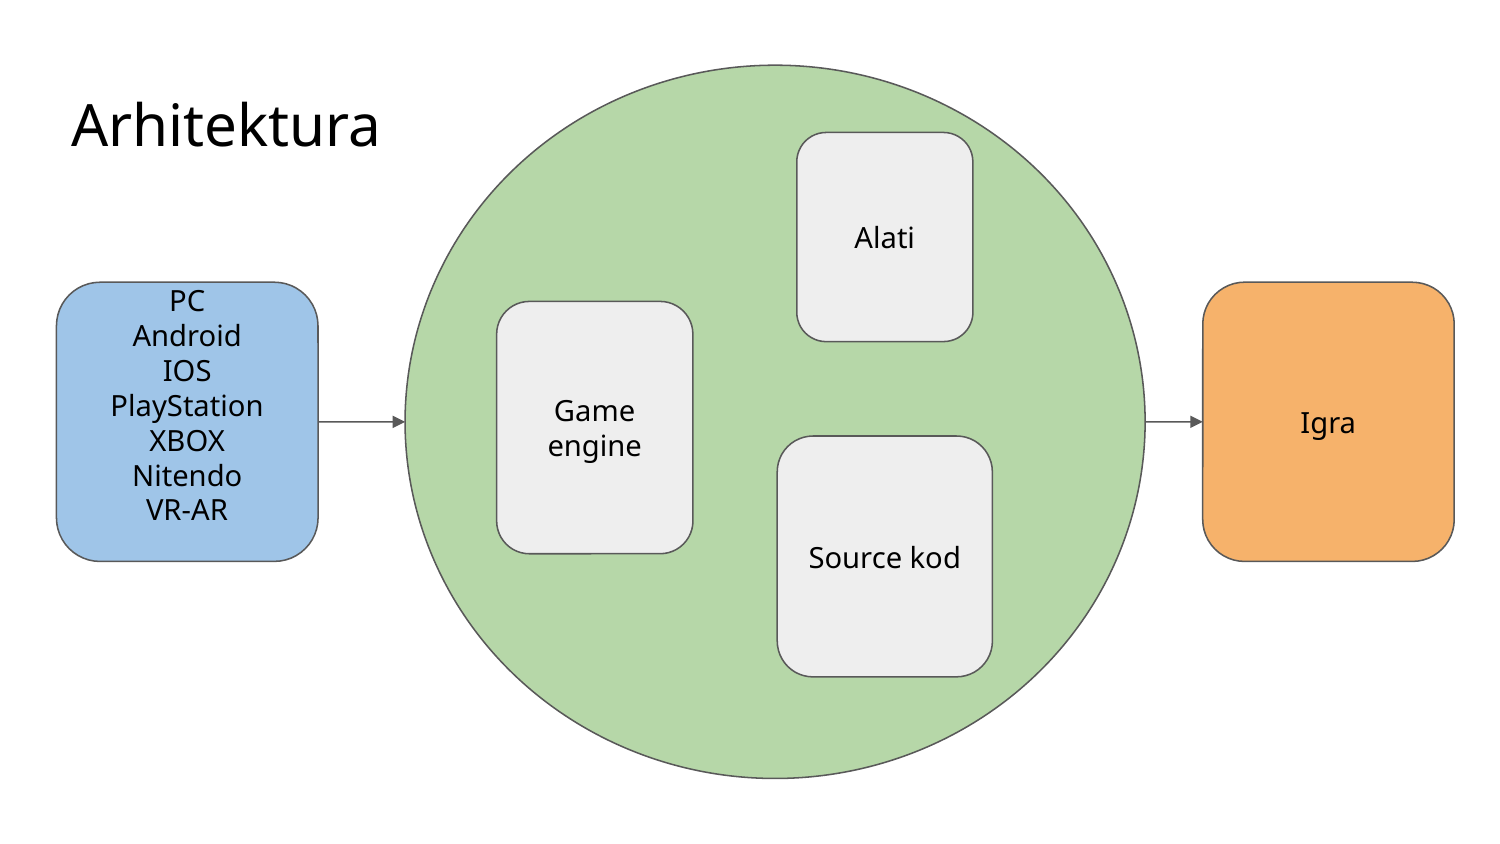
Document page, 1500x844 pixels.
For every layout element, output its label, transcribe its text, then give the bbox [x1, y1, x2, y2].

text_box Source kod [777, 436, 993, 677]
text_box [703, 65, 848, 72]
title Arhitektura [56, 72, 1455, 167]
text_box Alati [796, 132, 973, 342]
text_box Igra [1202, 282, 1455, 562]
text_box Game engine [496, 301, 693, 554]
text_box [405, 167, 1146, 779]
text_box PC Android IOS PlayStation XBOX Nitendo VR-AR [56, 282, 319, 562]
